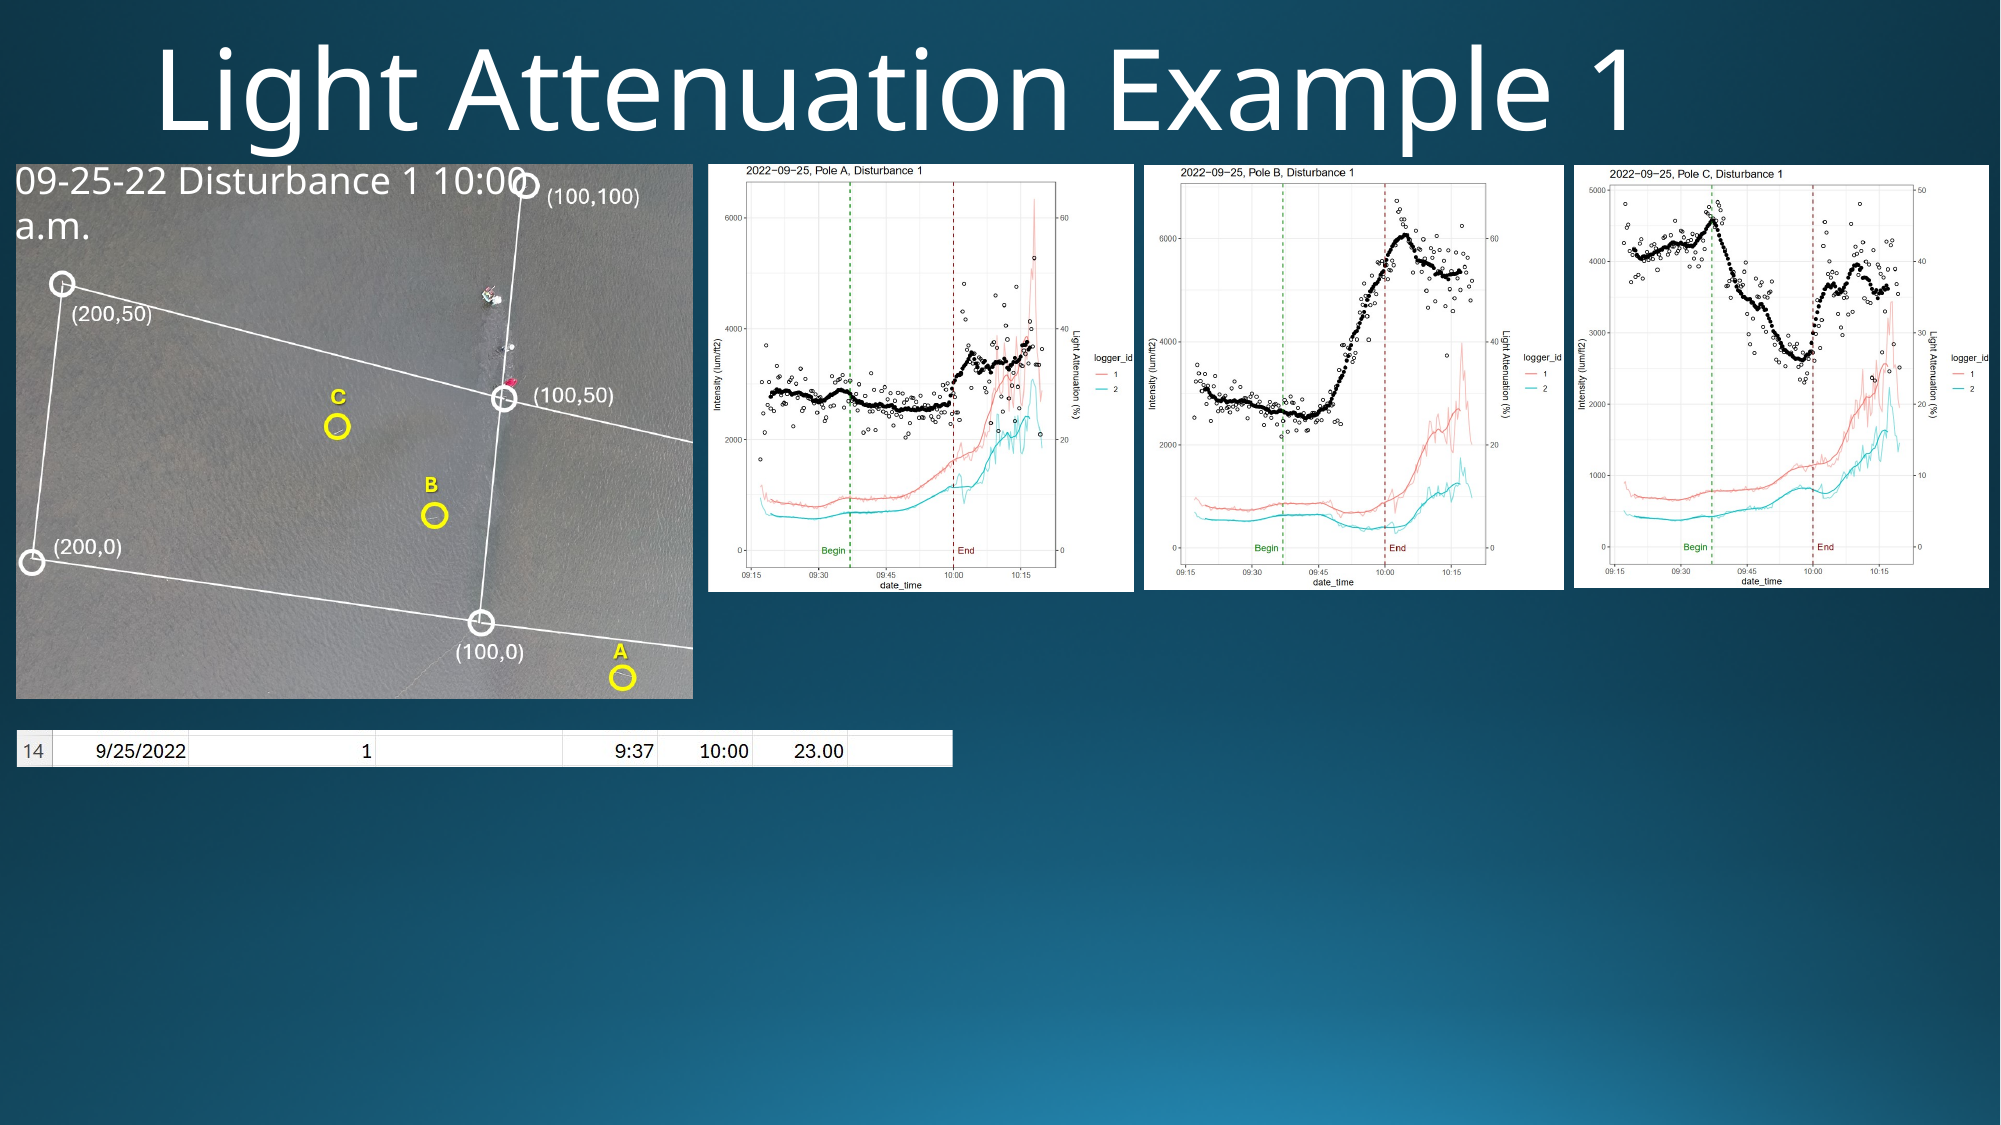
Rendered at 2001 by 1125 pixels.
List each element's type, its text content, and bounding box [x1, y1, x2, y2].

text_box 09-25-22 Disturbance 1 10:00 a.m. [0, 149, 602, 255]
picture [0, 0, 2001, 1125]
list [16, 730, 953, 767]
title Light Attenuation Example 1 [137, 24, 1863, 165]
